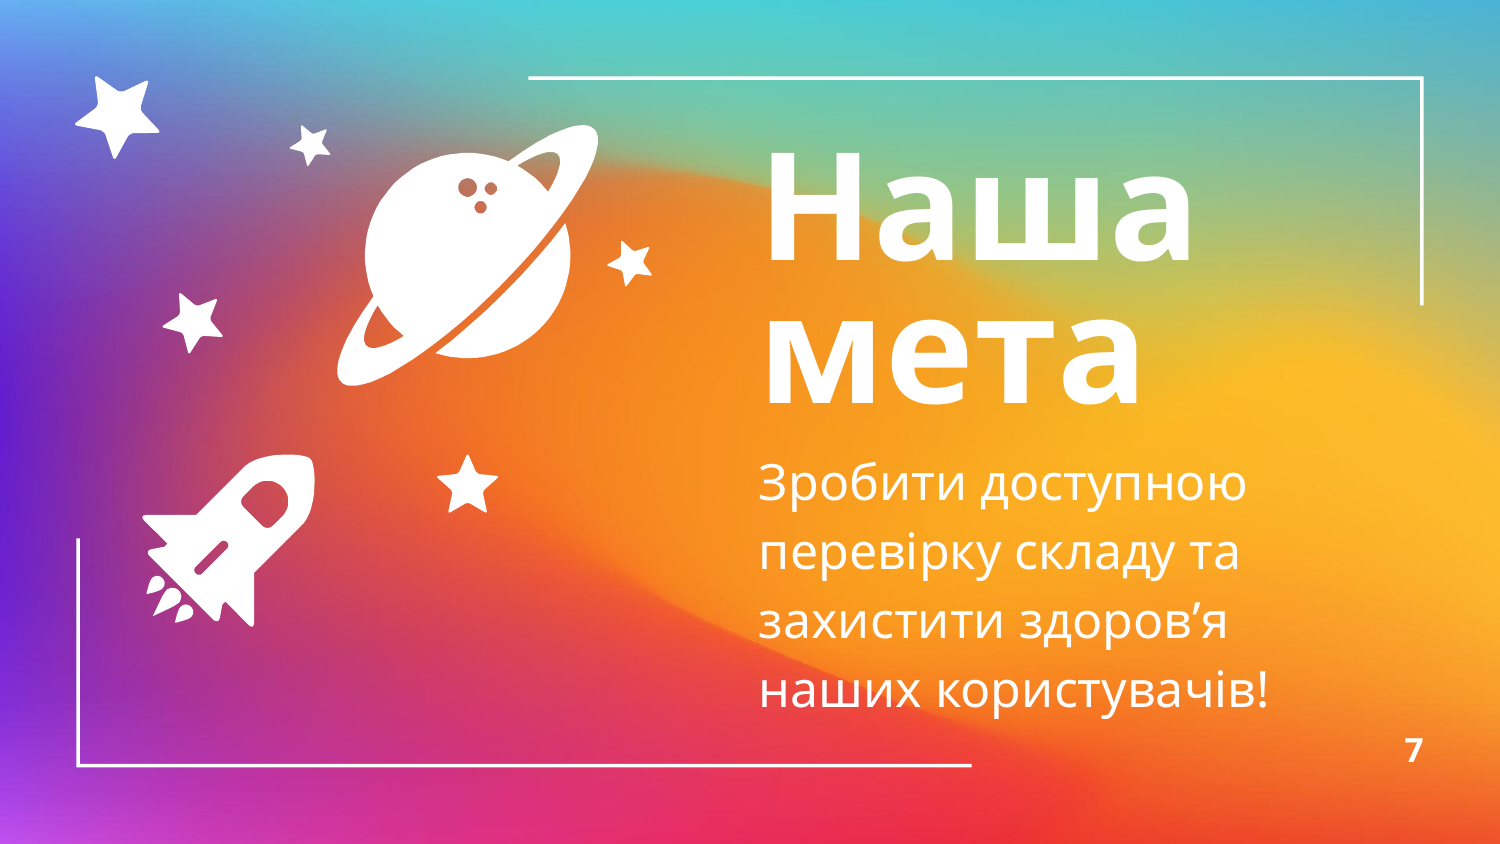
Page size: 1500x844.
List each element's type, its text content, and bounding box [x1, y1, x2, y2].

text_box [75, 76, 160, 159]
text_box [162, 293, 223, 354]
text_box [607, 240, 652, 287]
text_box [337, 124, 599, 387]
text_box [289, 125, 331, 167]
picture [0, 0, 1500, 844]
title Наша мета [758, 144, 1348, 406]
slide_number ‹#› [1347, 696, 1424, 775]
text_box [437, 454, 499, 513]
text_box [142, 454, 315, 627]
subtitle Зробити доступною перевірку складу та захистити здоров’я наших користувачів! [758, 441, 1348, 715]
